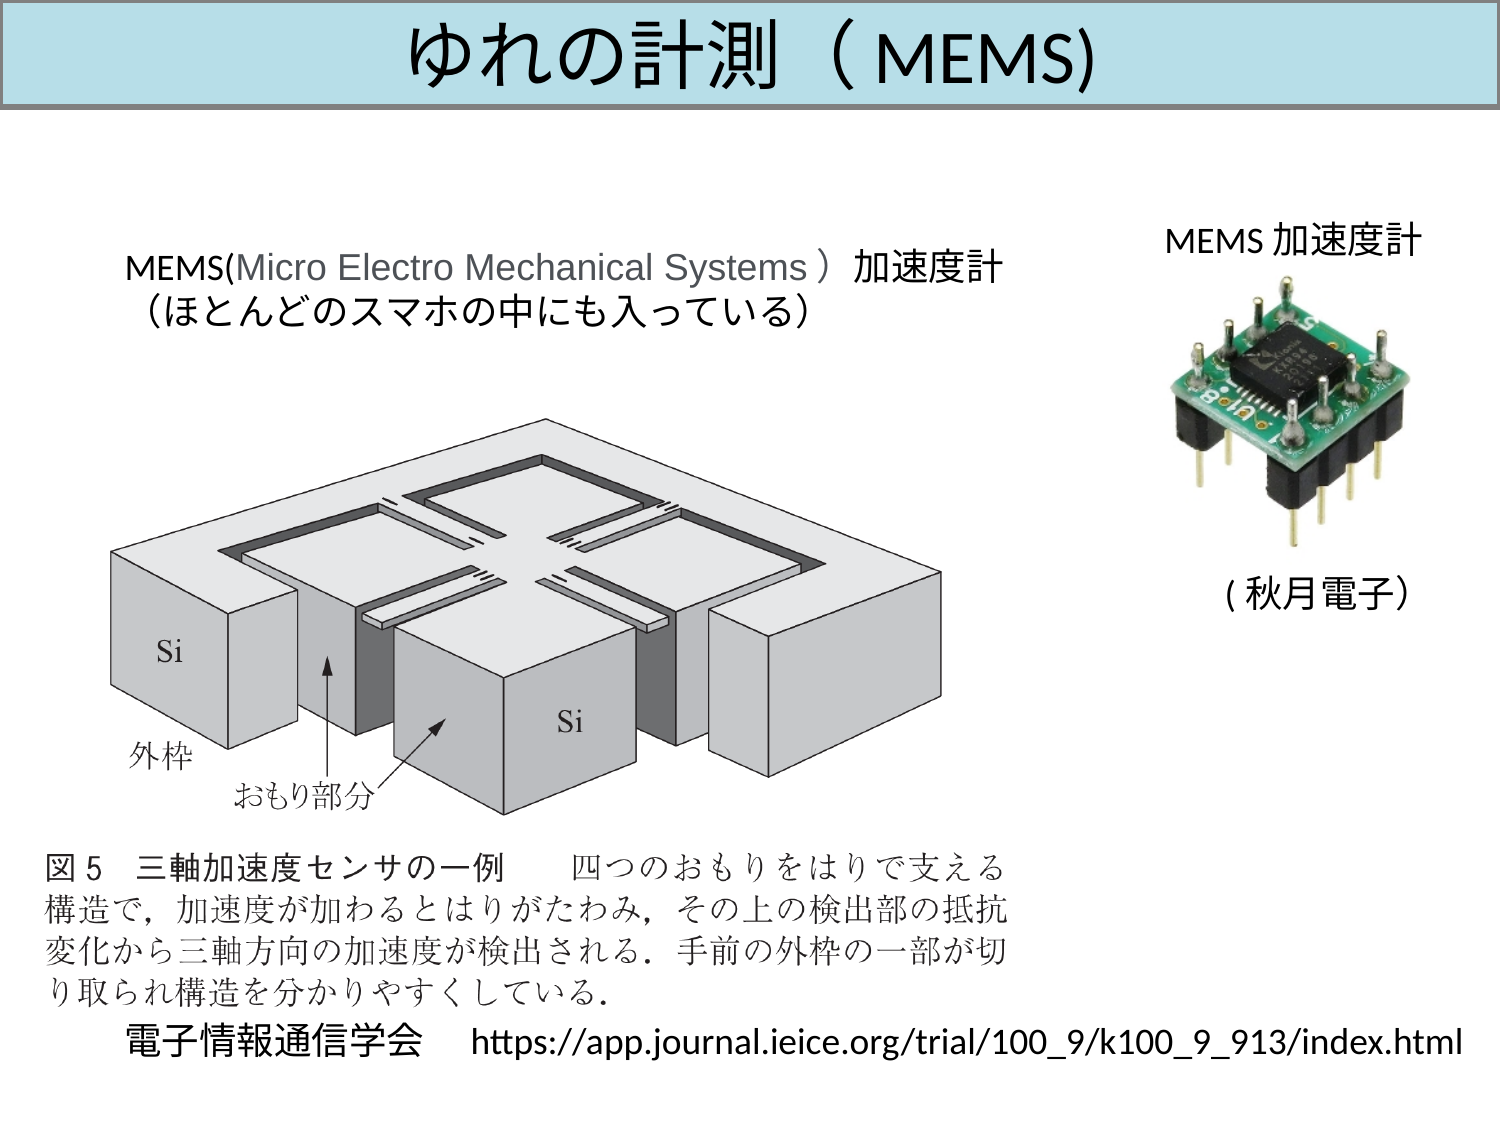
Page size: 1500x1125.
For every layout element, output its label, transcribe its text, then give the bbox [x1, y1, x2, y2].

text_box MEMS加速度計 [1149, 209, 1438, 253]
picture [40, 412, 1011, 1010]
text_box (秋月電子） [1209, 573, 1448, 623]
text_box MEMS(Micro Electro Mechanical Systems）加速度計 （ほとんどのスマホの中にも入っている） [109, 235, 1019, 341]
text_box 電子情報通信学会 https://app.journal.ieice.org/trial/100_9/k100_9_913/index.html [109, 1009, 1479, 1070]
title ゆれの計測（MEMS) [0, 0, 1500, 107]
picture [1080, 255, 1494, 565]
